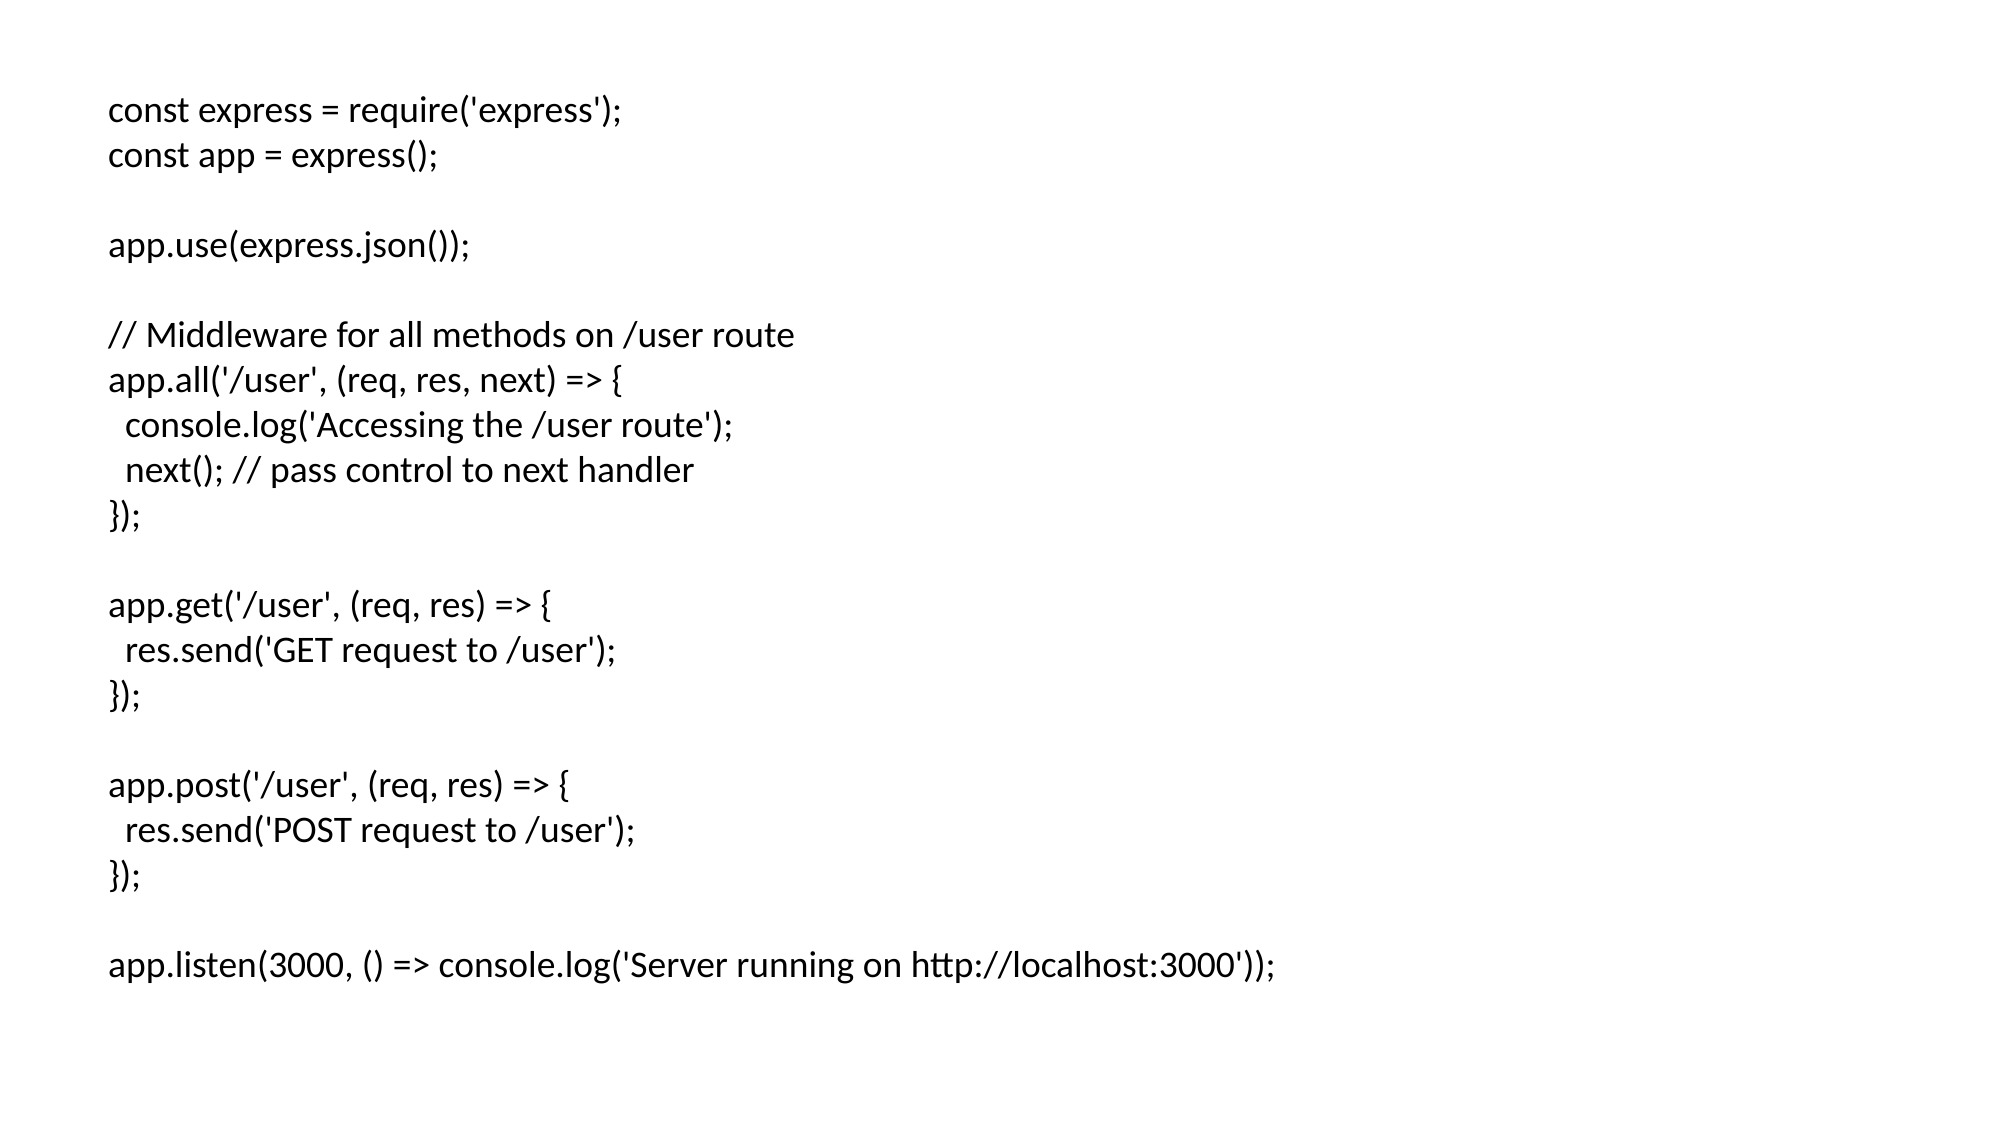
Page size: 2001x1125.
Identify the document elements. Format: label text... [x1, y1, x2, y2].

text_box const express = require('express'); const app = express(); app.use(express.json()); // Middleware for all methods on /user route app.all('/user', (req, res, next) => { console.log('Accessing the /user route'); next(); // pass control to next handler }); app.get('/user', (req, res) => { res.send('GET request to /user'); }); app.post('/user', (req, res) => { res.send('POST request to /user'); }); app.listen(3000, () => console.log('Server running on http://localhost:3000')); [93, 77, 1500, 992]
